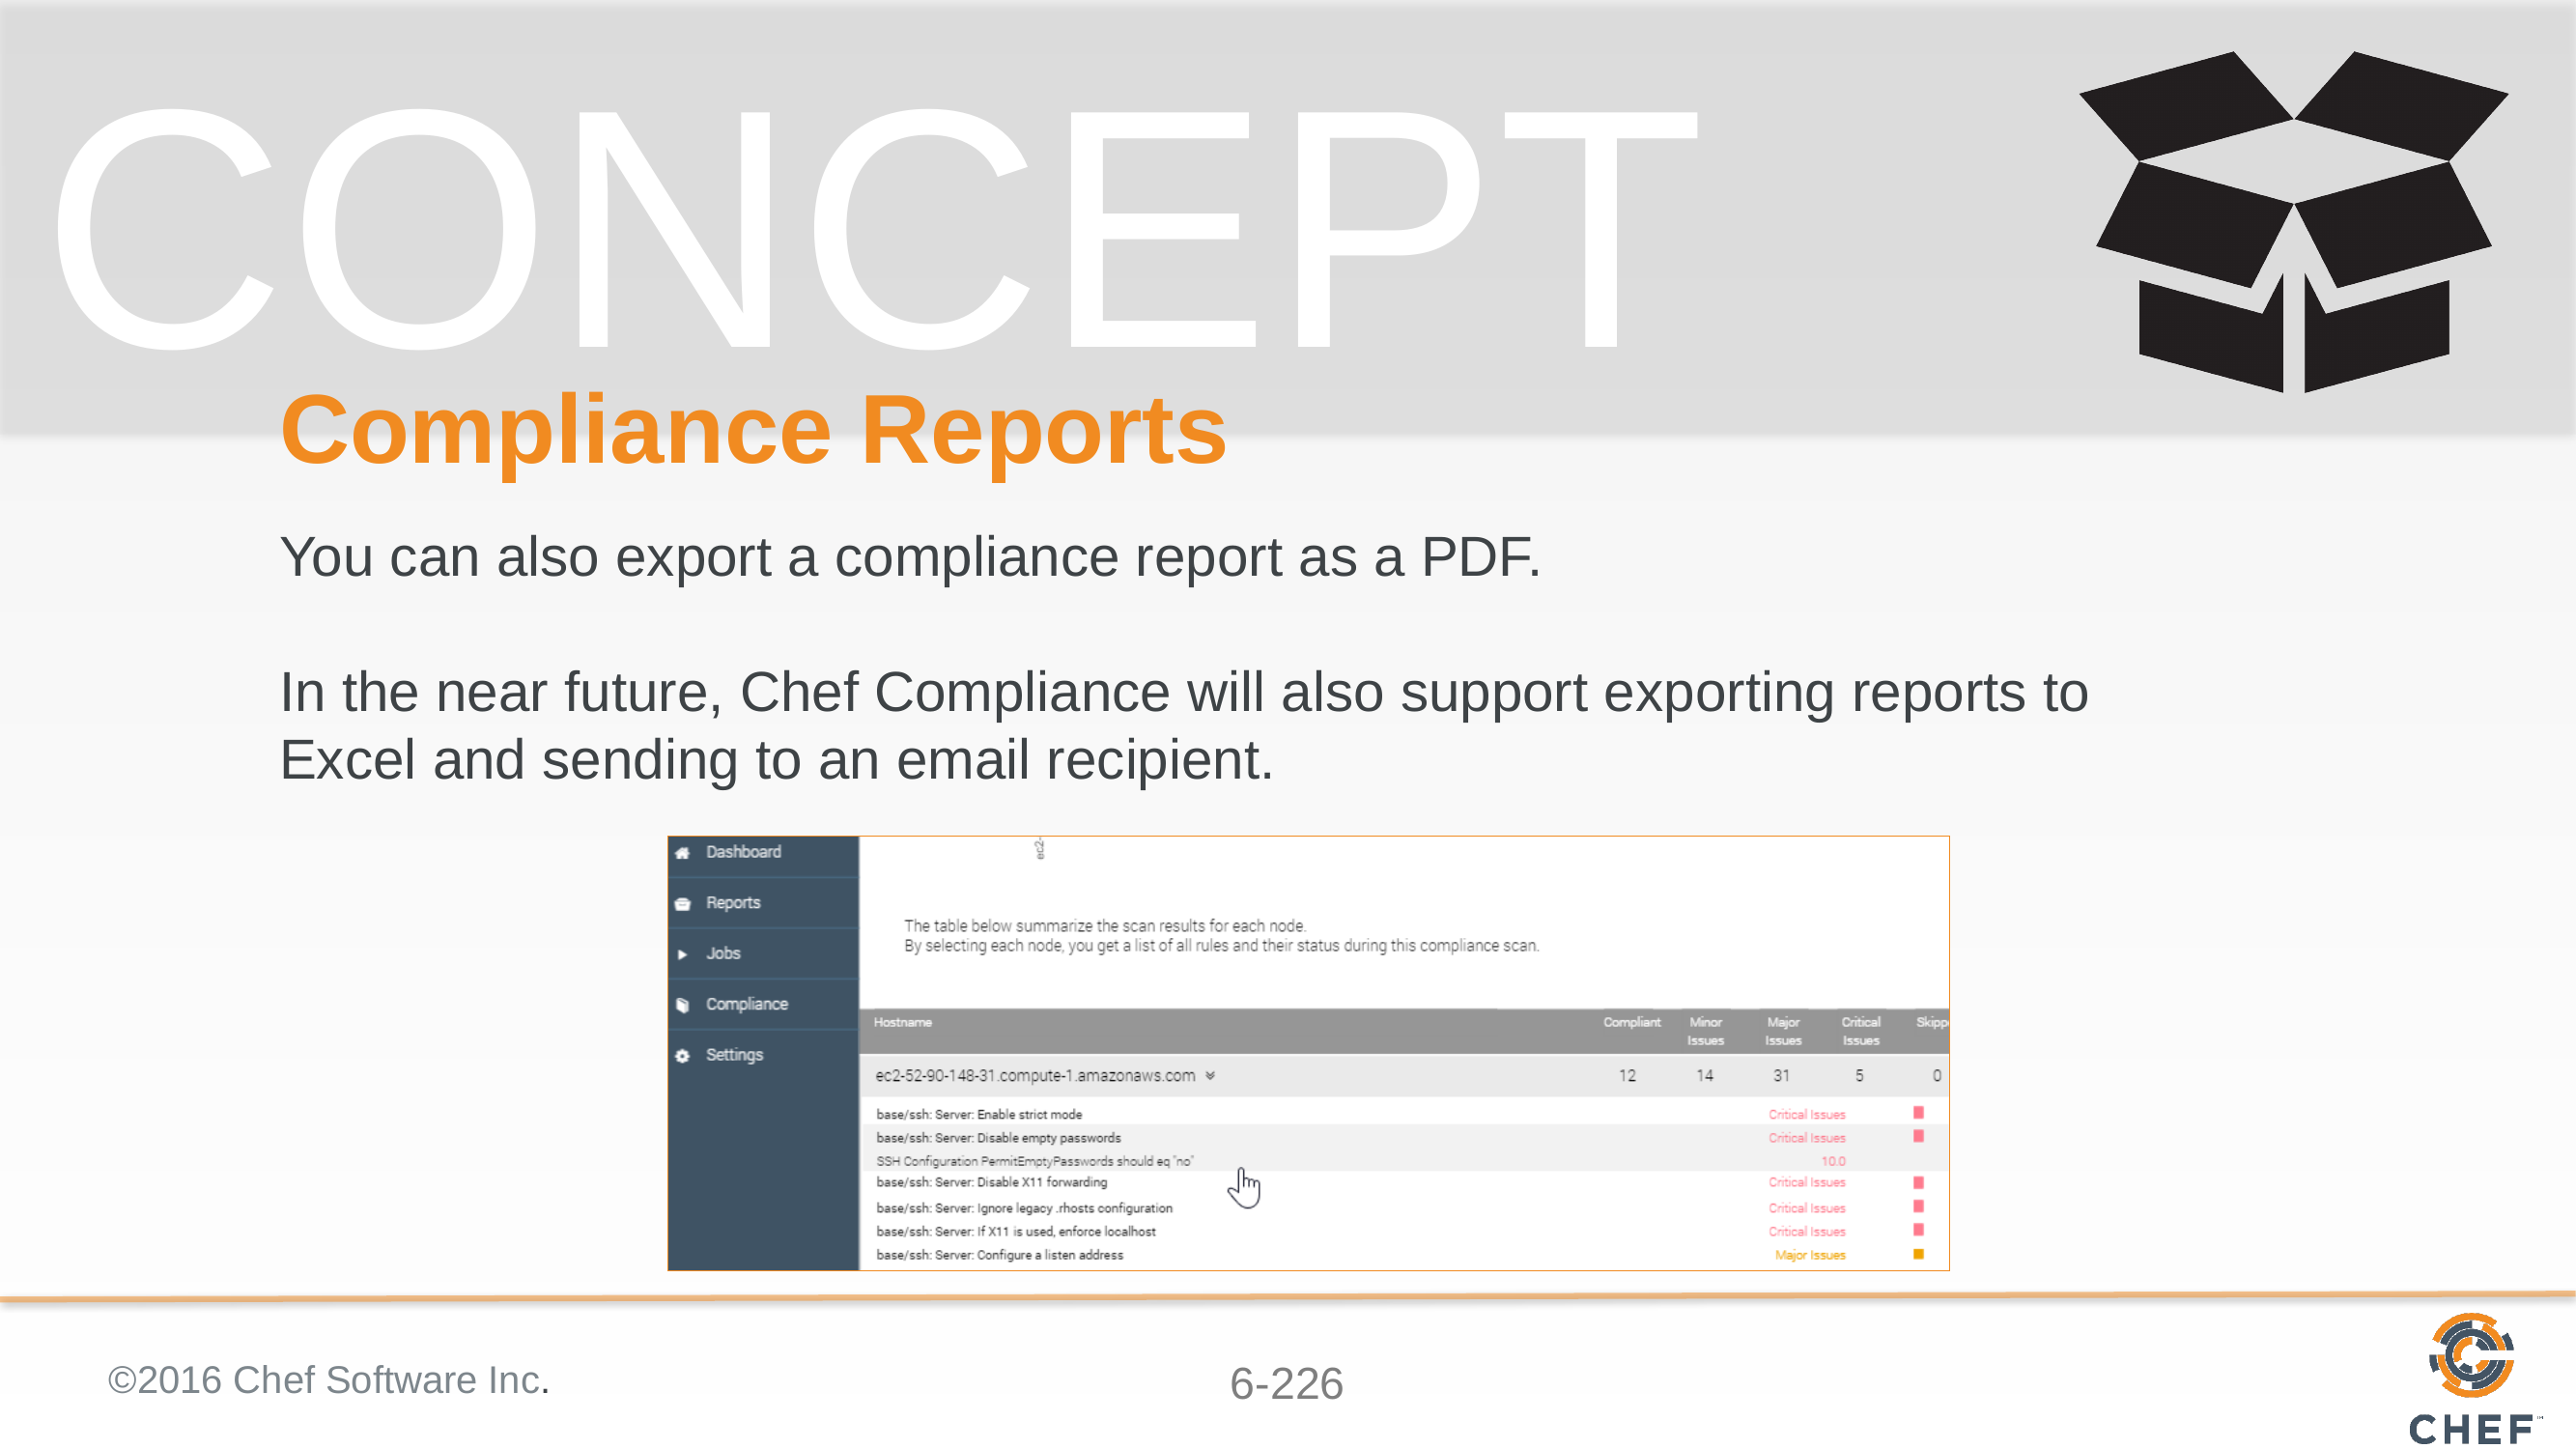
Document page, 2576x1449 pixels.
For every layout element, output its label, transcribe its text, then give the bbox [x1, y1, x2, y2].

picture [666, 836, 1950, 1271]
subtitle You can also export a compliance report as a PDF. In the near future, Chef Compliance will also support exporting reports to Excel and sending to an email recipient. [265, 505, 2217, 986]
title Compliance Reports [265, 363, 2217, 499]
picture [2399, 1297, 2551, 1449]
picture [2079, 51, 2509, 399]
